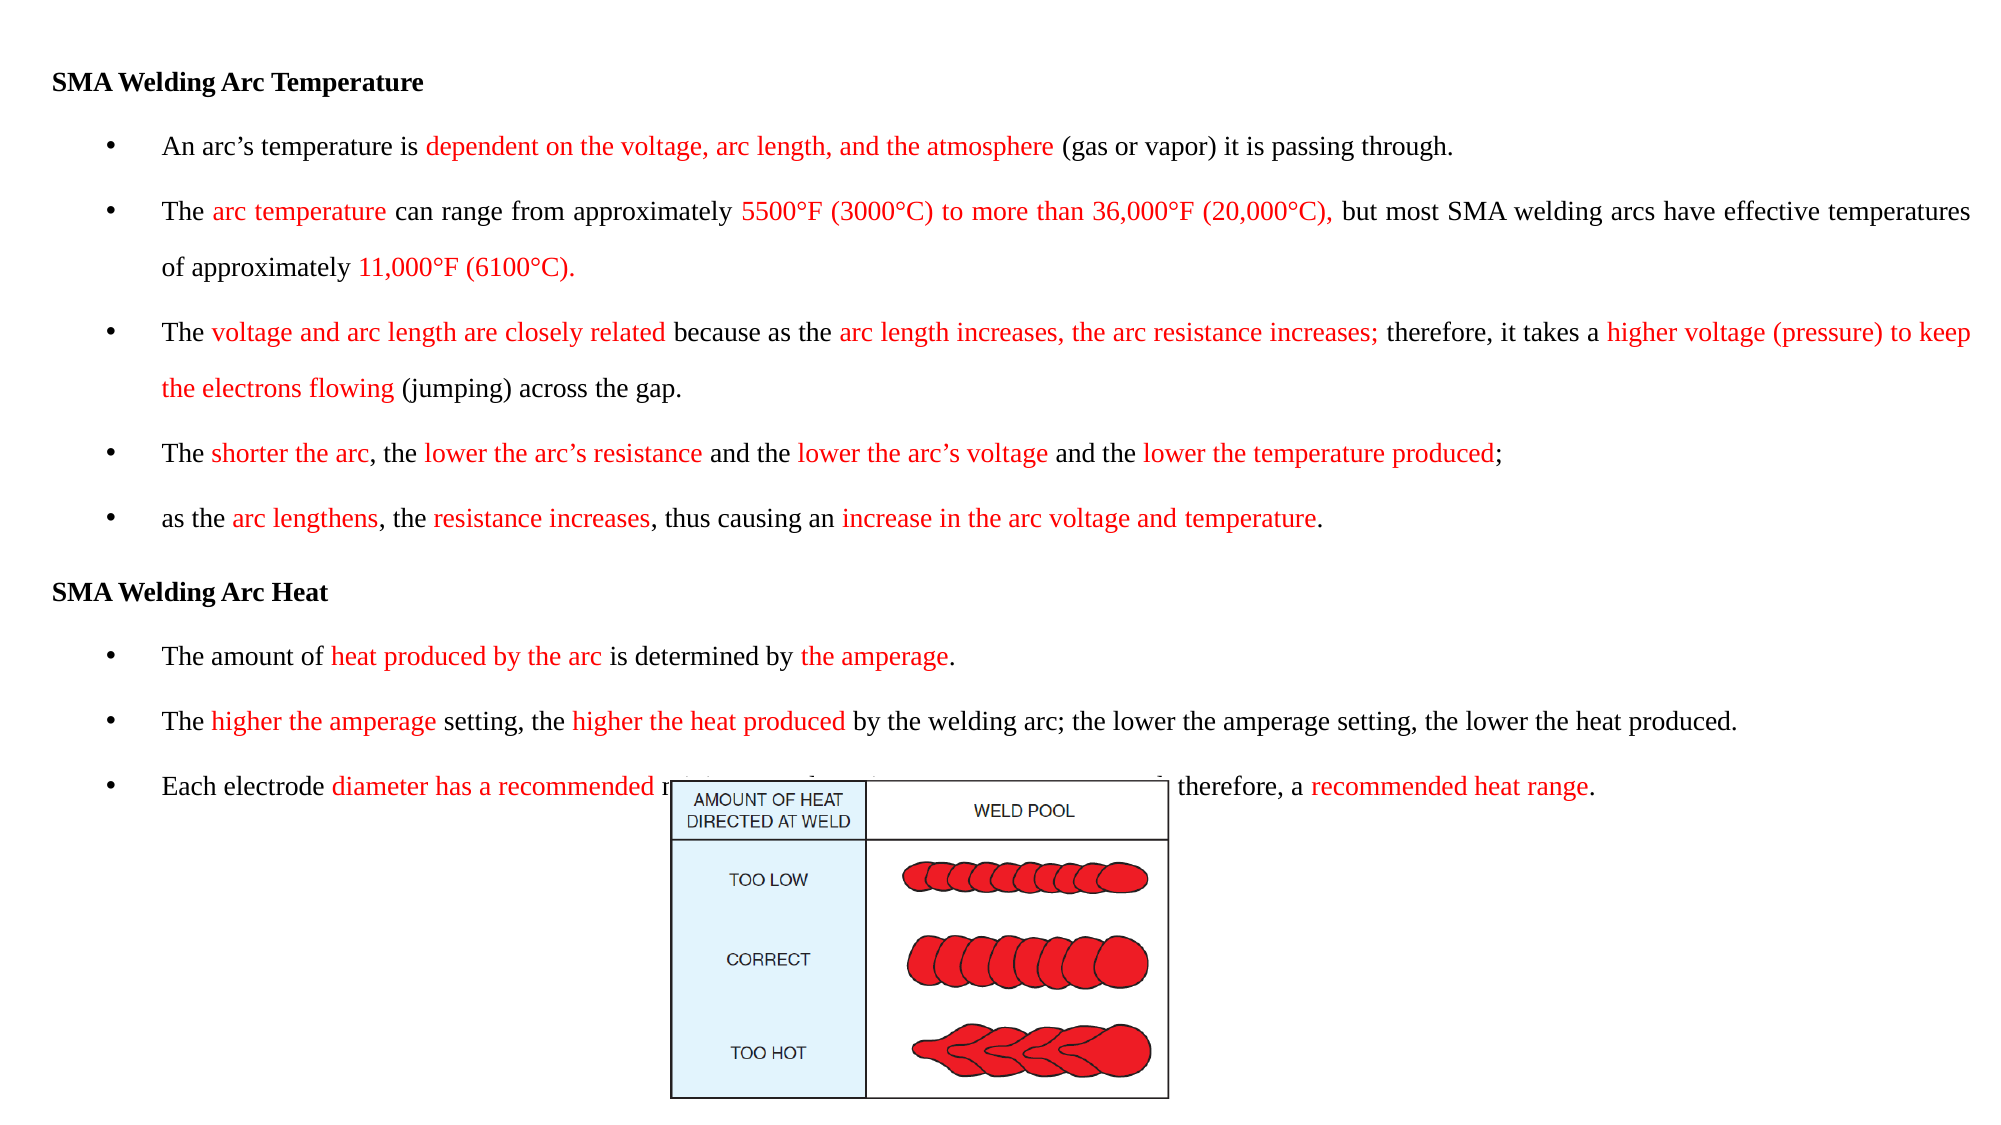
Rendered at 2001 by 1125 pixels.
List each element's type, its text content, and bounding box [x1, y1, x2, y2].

list SMA Welding Arc Temperature An arc’s temperature is dependent on the voltage, arc length, and the atmosphere (gas or vapor) it is passing through. The arc temperature can range from approximately 5500°F (3000°C) to more than 36,000°F (20,000°C), but most SMA welding arcs have effective temperatures of approximately 11,000°F (6100°C). The voltage and arc length are closely related because as the arc length increases, the arc resistance increases; therefore, it takes a higher voltage (pressure) to keep the electrons flowing (jumping) across the gap. The shorter the arc, the lower the arc’s resistance and the lower the arc’s voltage and the lower the temperature produced; as the arc lengthens, the resistance increases, thus causing an increase in the arc voltage and temperature. SMA Welding Arc Heat The amount of heat produced by the arc is determined by the amperage. The higher the amperage setting, the higher the heat produced by the welding arc; the lower the amperage setting, the lower the heat produced. Each electrode diameter has a recommended minimum and maximum amperage range and, therefore, a recommended heat range. [36, 32, 1987, 816]
picture [669, 777, 1171, 1101]
